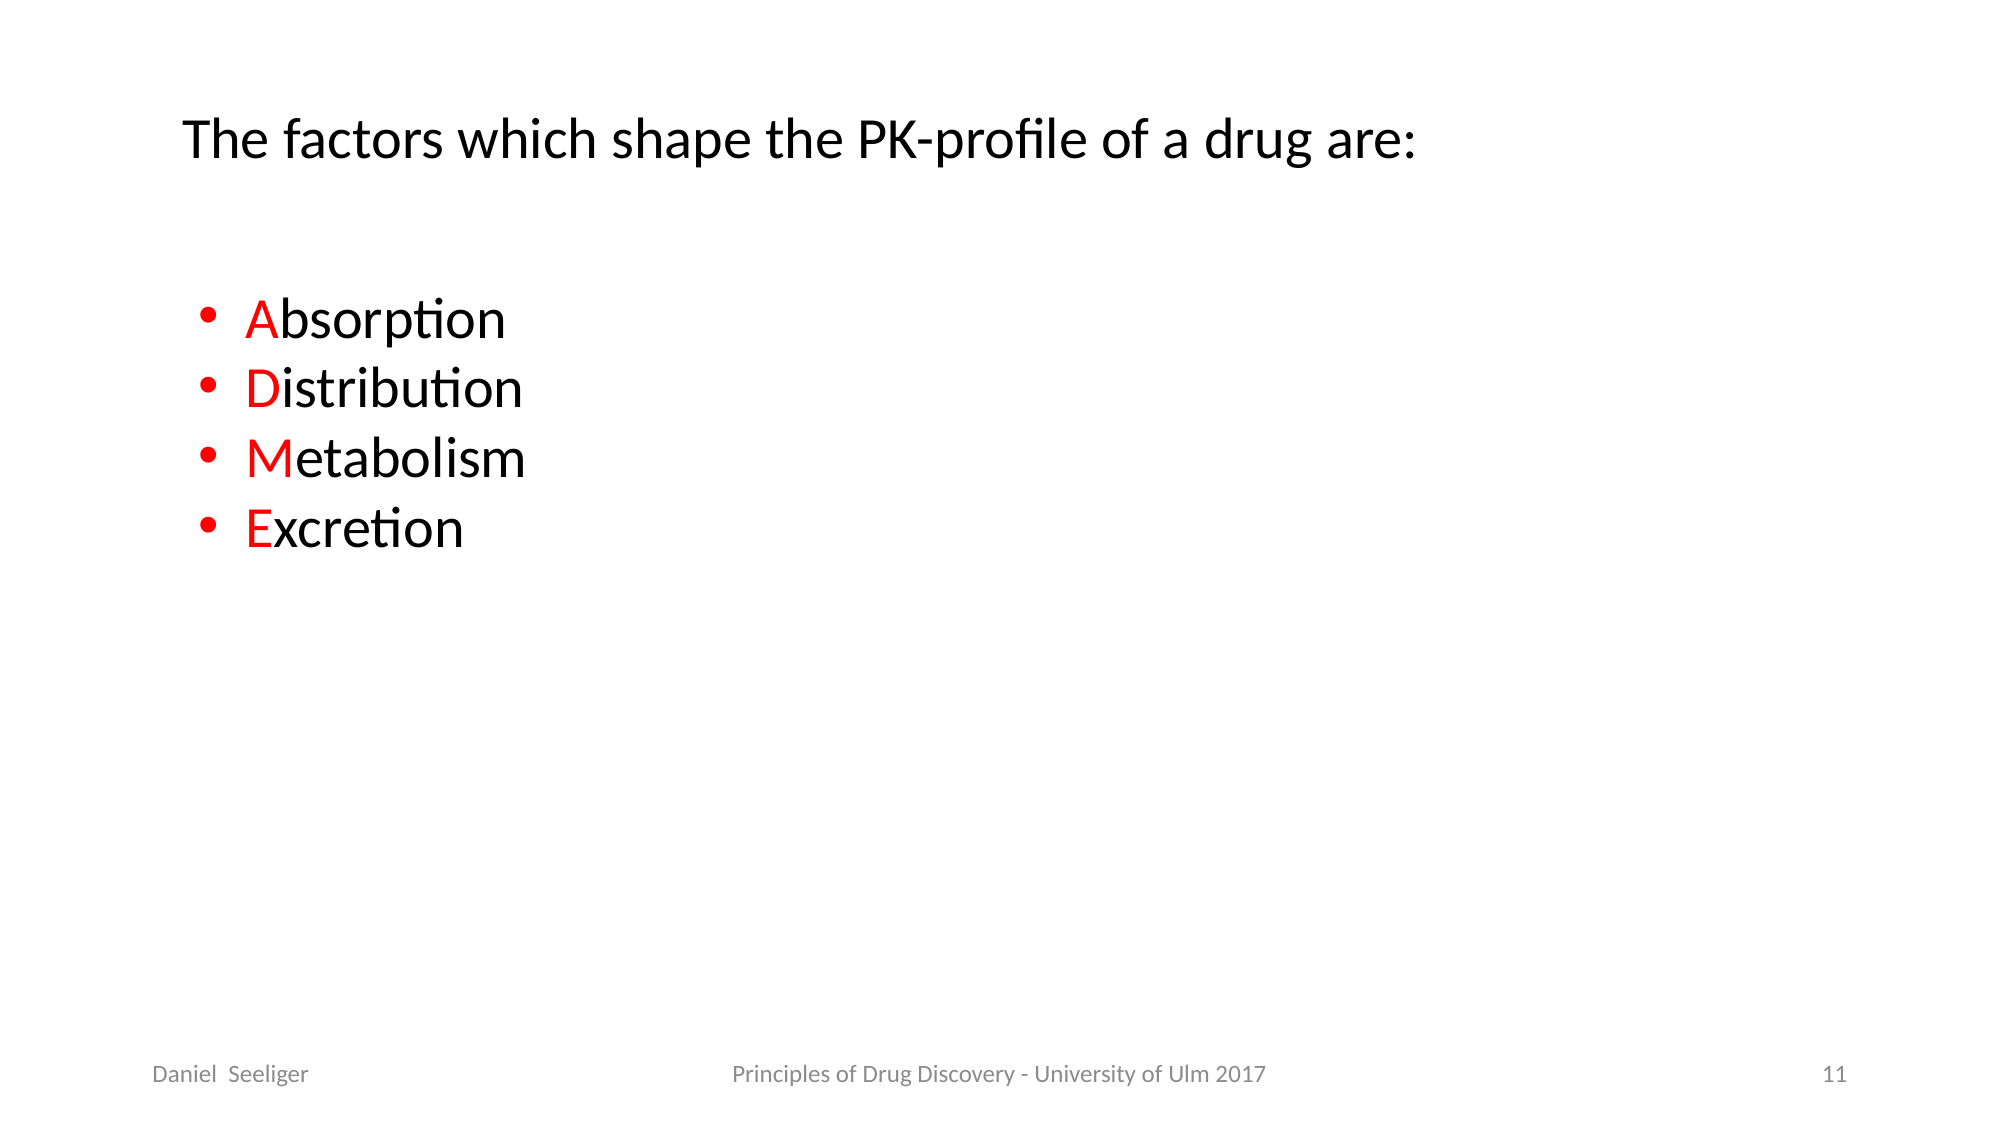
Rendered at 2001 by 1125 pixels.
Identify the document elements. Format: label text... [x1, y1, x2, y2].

slide_number Daniel Seeliger [137, 1042, 588, 1103]
text_box Absorption Distribution Metabolism Excretion [183, 272, 543, 567]
slide_number 11 [1412, 1042, 1863, 1103]
footer Principles of Drug Discovery - University of Ulm 2017 [662, 1042, 1338, 1103]
text_box The factors which shape the PK-profile of a drug are: [167, 92, 1434, 178]
